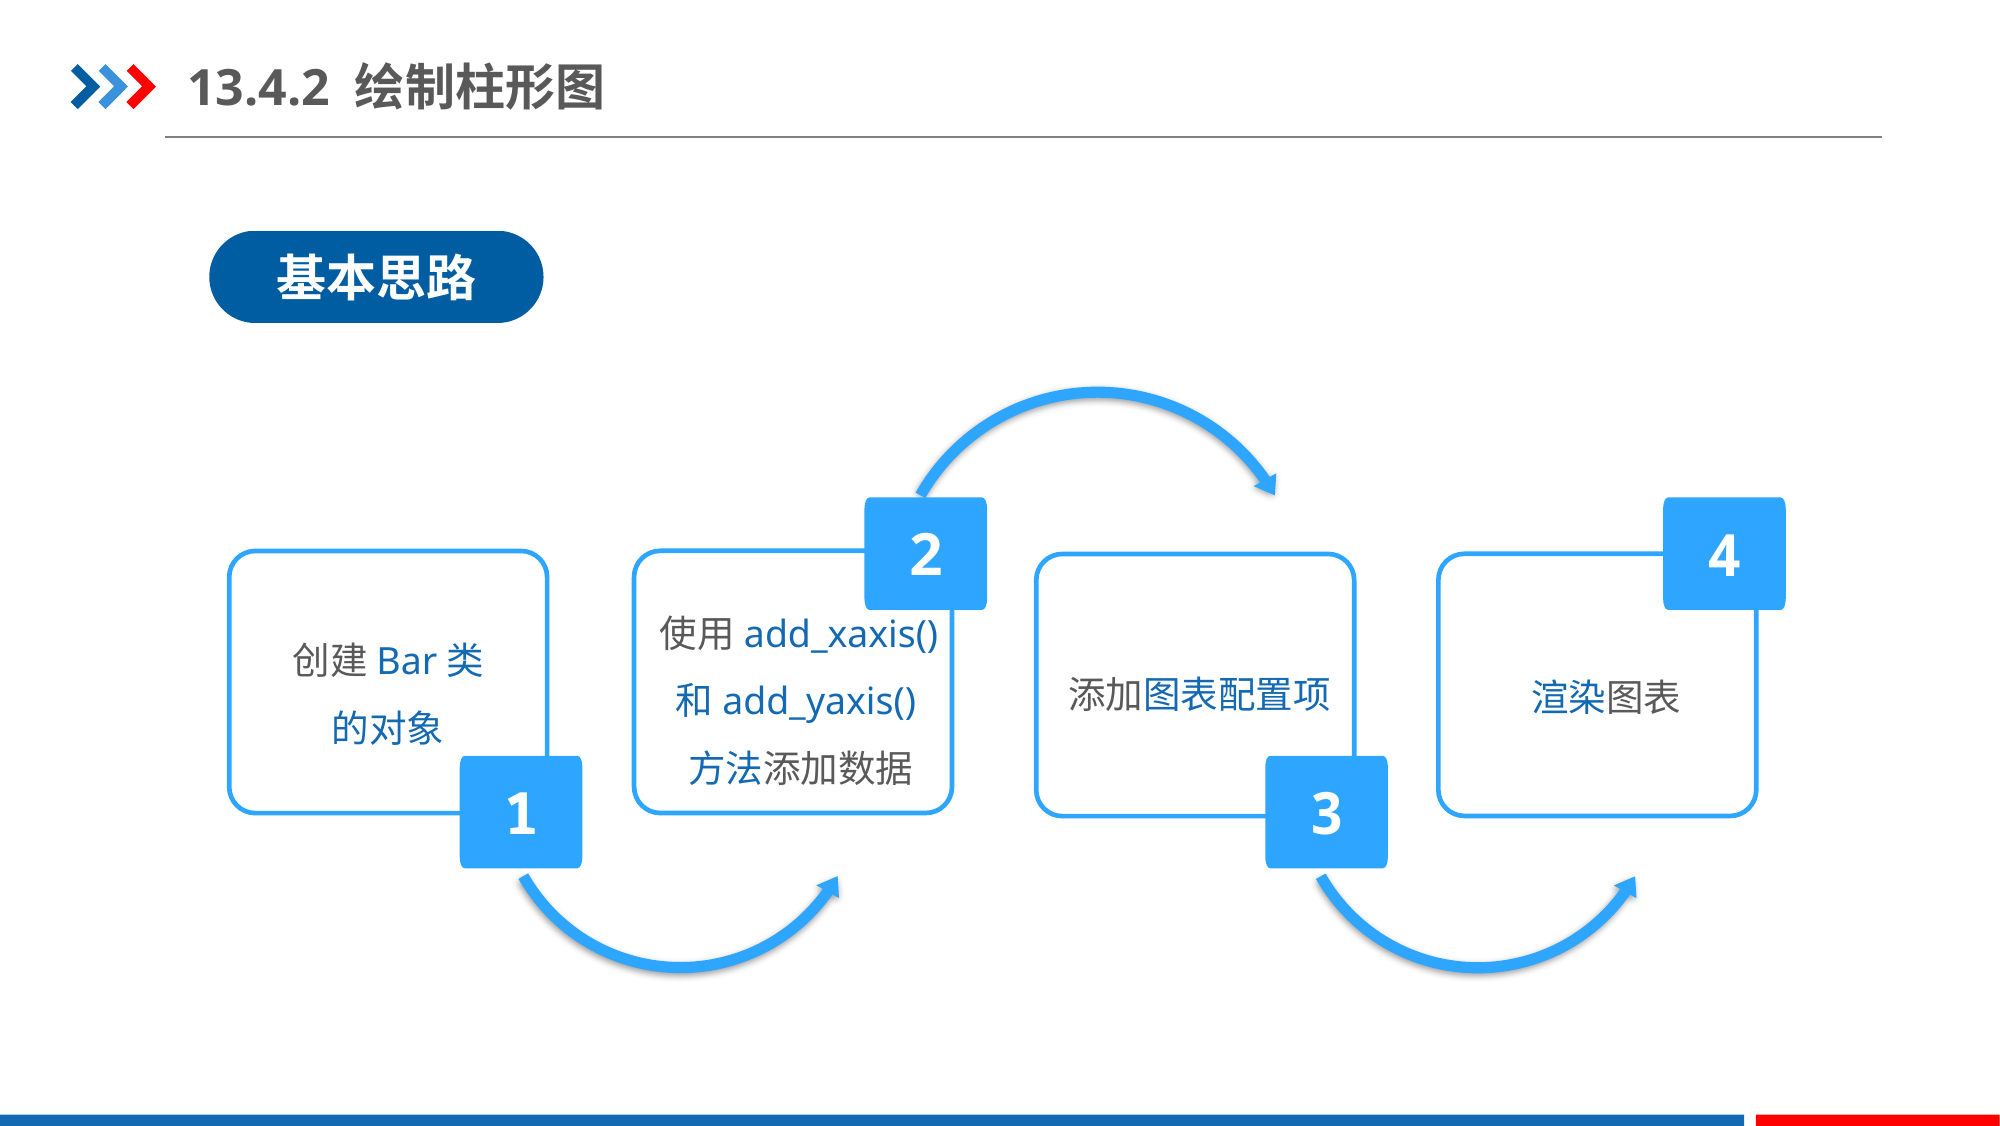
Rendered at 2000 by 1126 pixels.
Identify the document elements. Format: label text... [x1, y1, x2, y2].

text_box [1438, 553, 1757, 816]
text_box [1663, 596, 1786, 610]
text_box 基本思路 [207, 228, 546, 326]
text_box [229, 550, 548, 814]
text_box [459, 755, 583, 769]
text_box [634, 550, 950, 814]
text_box [459, 855, 583, 869]
text_box [913, 384, 1279, 498]
text_box [1265, 755, 1388, 769]
text_box [1313, 871, 1639, 976]
text_box 2 [874, 509, 978, 595]
text_box [864, 497, 988, 610]
text_box [1036, 553, 1355, 817]
text_box 3 [1225, 769, 1428, 855]
text_box 1 [417, 769, 626, 855]
text_box 渲染图表 [1450, 644, 1762, 727]
text_box 添加图表配置项 [1044, 641, 1356, 724]
text_box 使用add_xaxis()和add_yaxis()方法添加数据 [645, 579, 956, 798]
text_box [1663, 497, 1786, 510]
text_box 创建Bar类 的对象 [232, 607, 544, 758]
text_box 4 [1613, 510, 1835, 596]
text_box [516, 871, 842, 976]
text_box 13.4.2 绘制柱形图 [187, 43, 870, 127]
text_box [1265, 855, 1388, 869]
